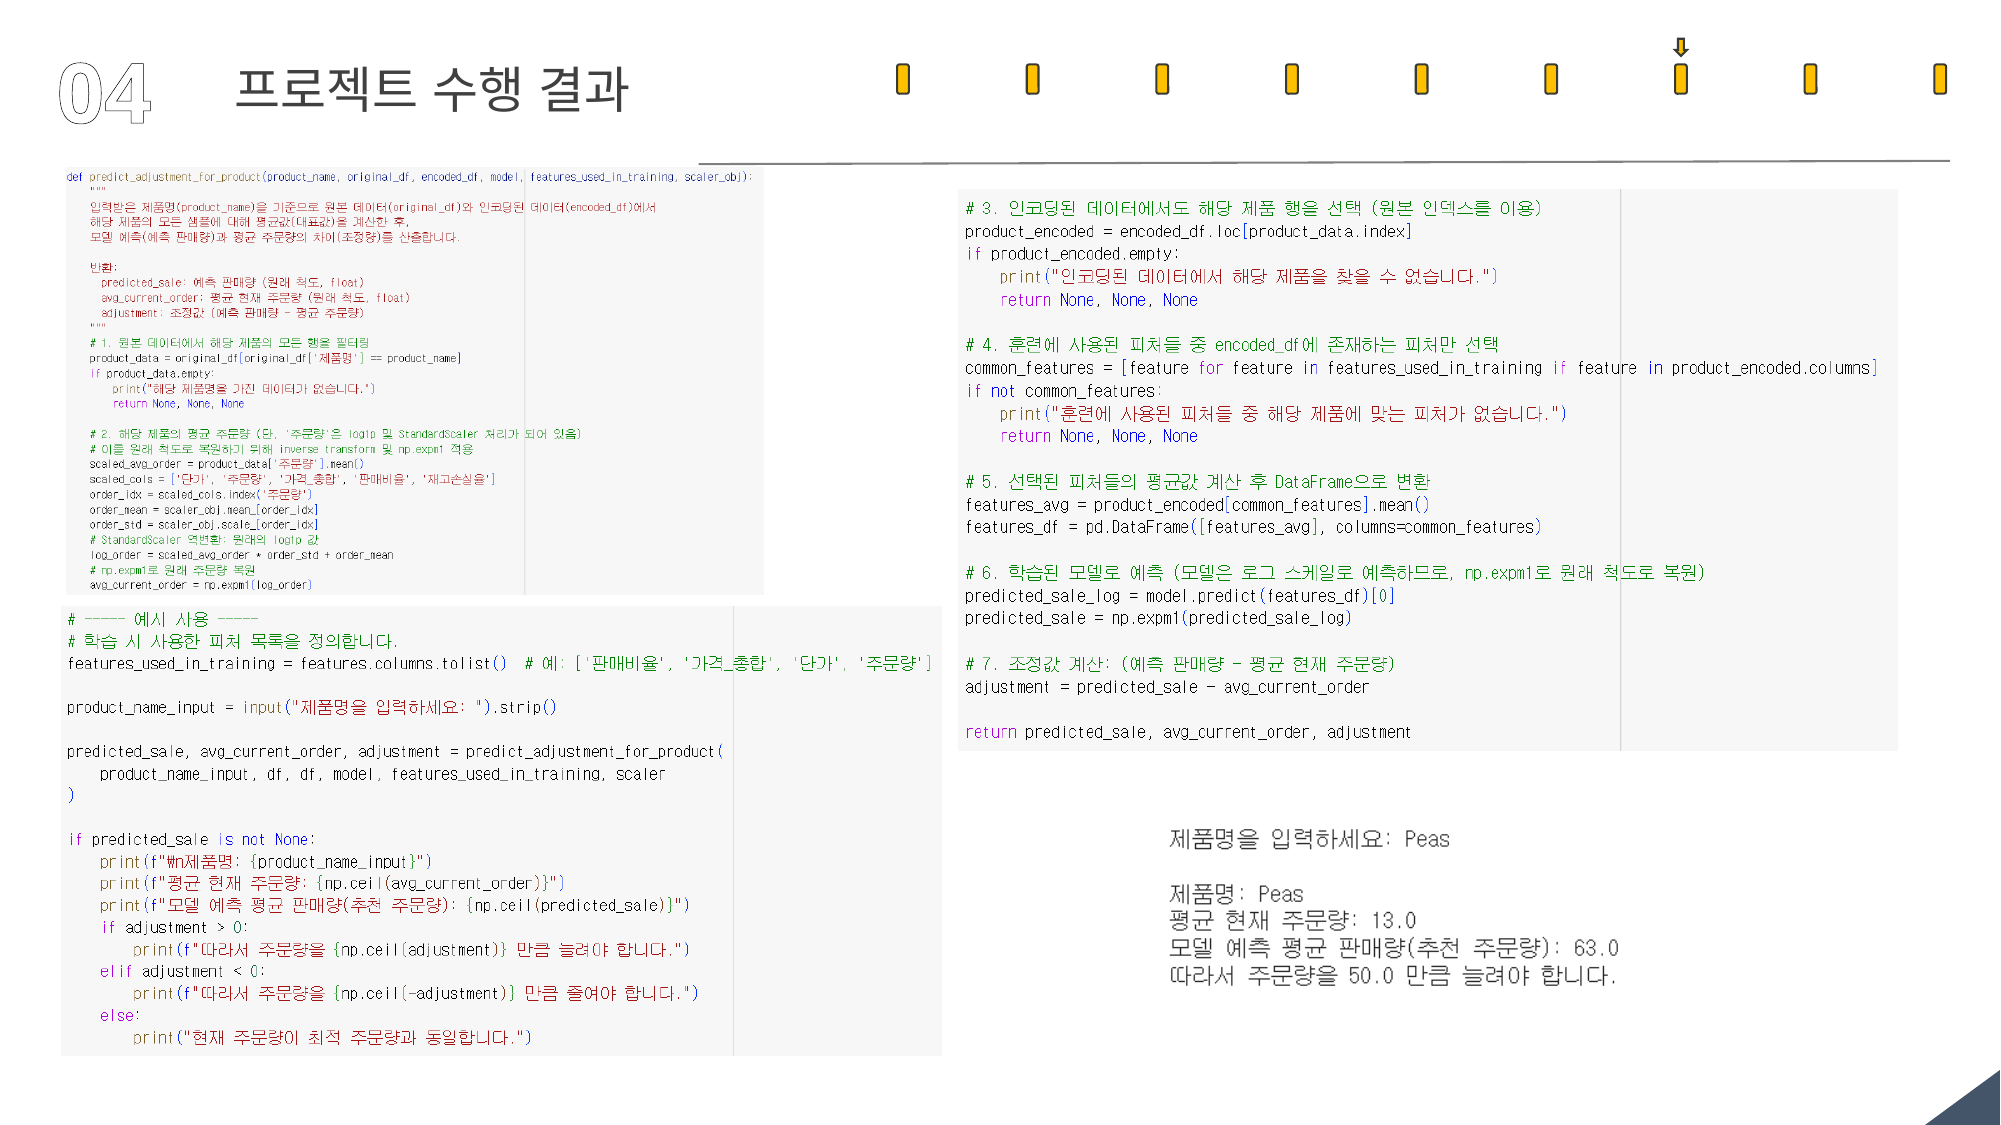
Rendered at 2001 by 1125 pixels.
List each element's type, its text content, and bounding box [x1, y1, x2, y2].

picture [958, 189, 1898, 751]
picture [1165, 818, 1643, 996]
text_box [1674, 63, 1688, 95]
picture [61, 606, 942, 1056]
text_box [698, 160, 1951, 165]
text_box [896, 63, 910, 95]
text_box 프로젝트 수행 결과 [220, 51, 647, 127]
text_box [1803, 63, 1818, 95]
text_box 04 [41, 32, 233, 148]
text_box [1155, 63, 1170, 95]
picture [66, 167, 764, 595]
text_box [1544, 63, 1559, 95]
text_box [1672, 37, 1690, 58]
text_box [1285, 63, 1299, 95]
text_box [1414, 63, 1429, 95]
text_box [1025, 63, 1040, 95]
text_box [1933, 63, 1948, 95]
text_box [36, 30, 1964, 1084]
